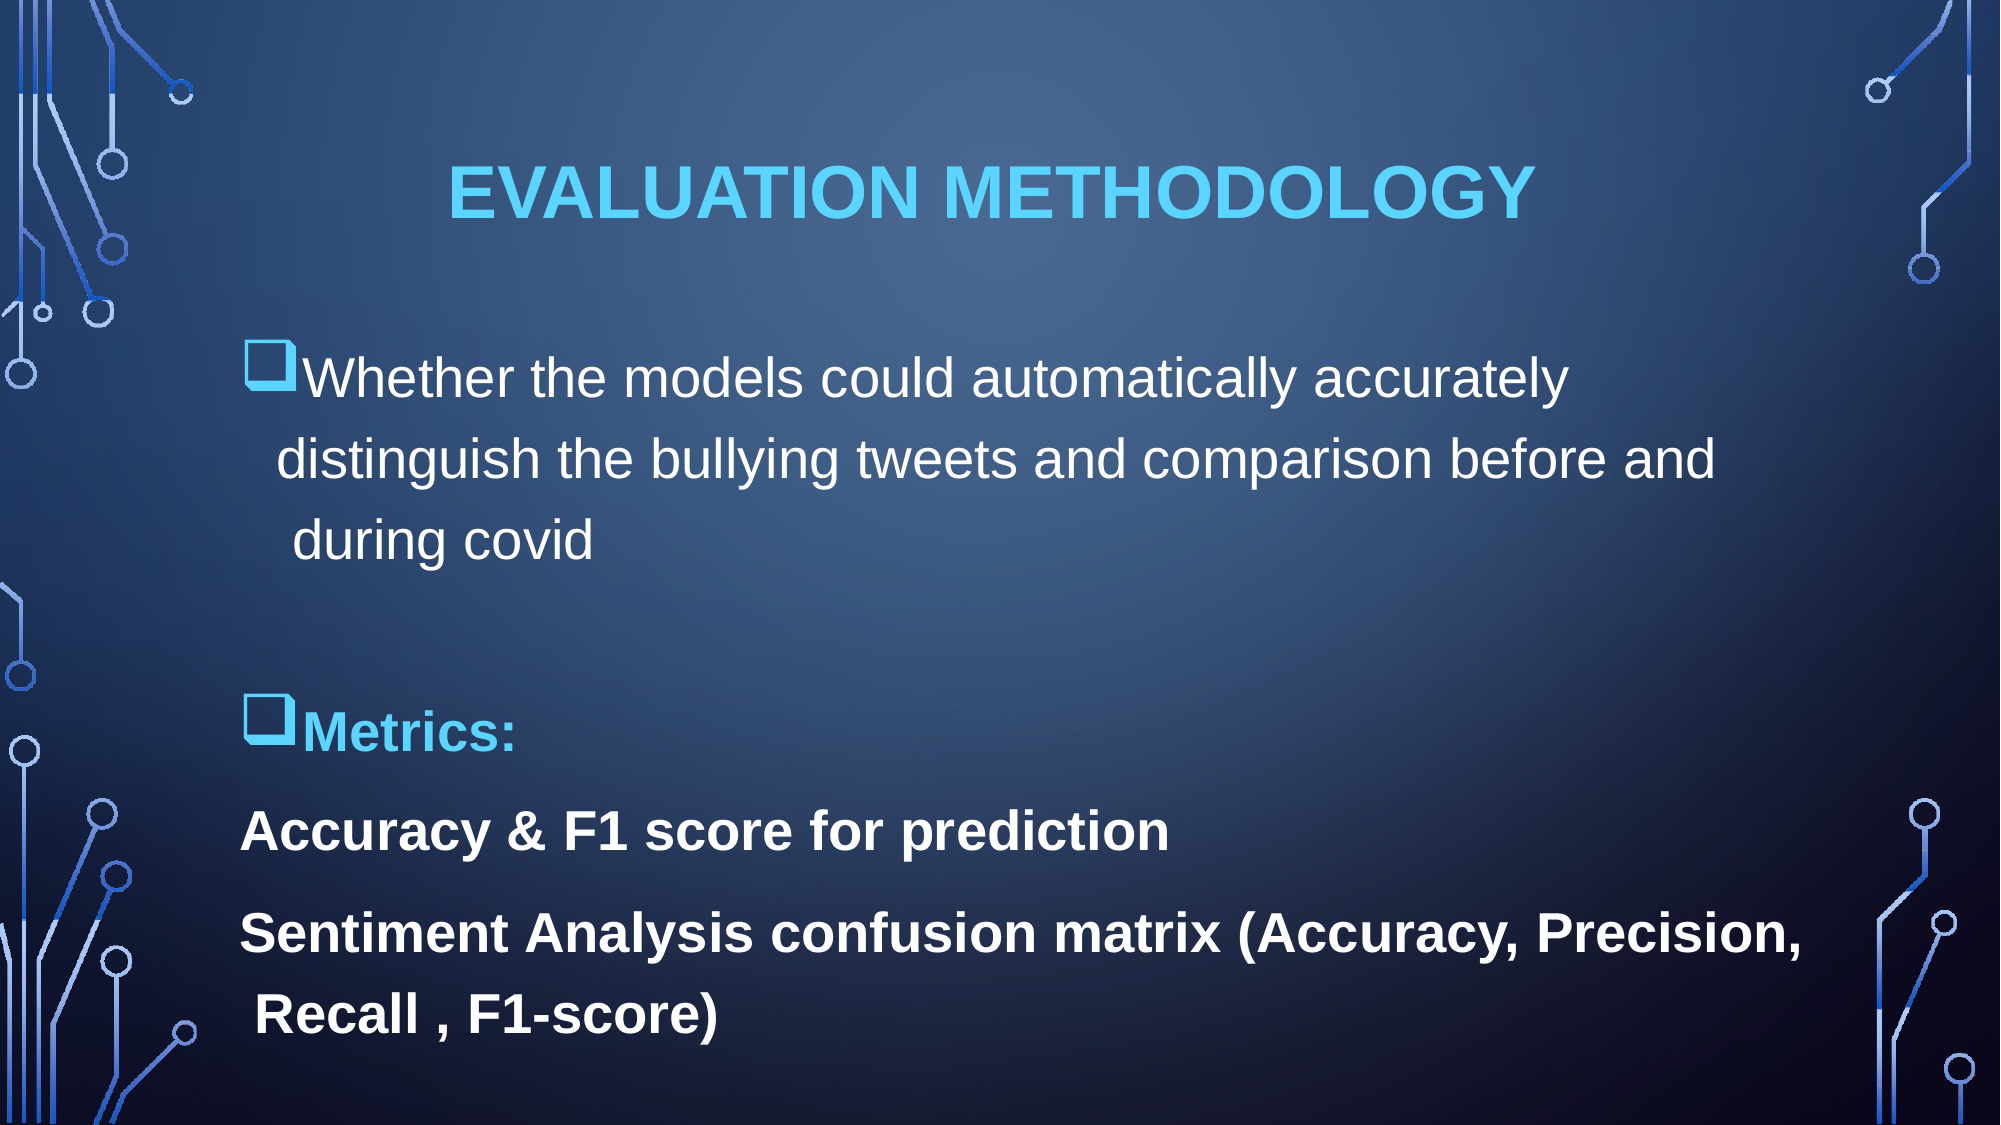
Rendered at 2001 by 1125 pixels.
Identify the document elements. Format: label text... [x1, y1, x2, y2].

picture [0, 0, 2000, 1125]
title EVALUATION METHODOLOGY [445, 141, 1553, 325]
list Whether the models could automatically accurately distinguish the bullying tweets and comparison before and during covid Metrics: Accuracy & F1 score for prediction Sentiment Analysis confusion matrix (Accuracy, Precision, Recall , F1-score) [185, 325, 1815, 1045]
